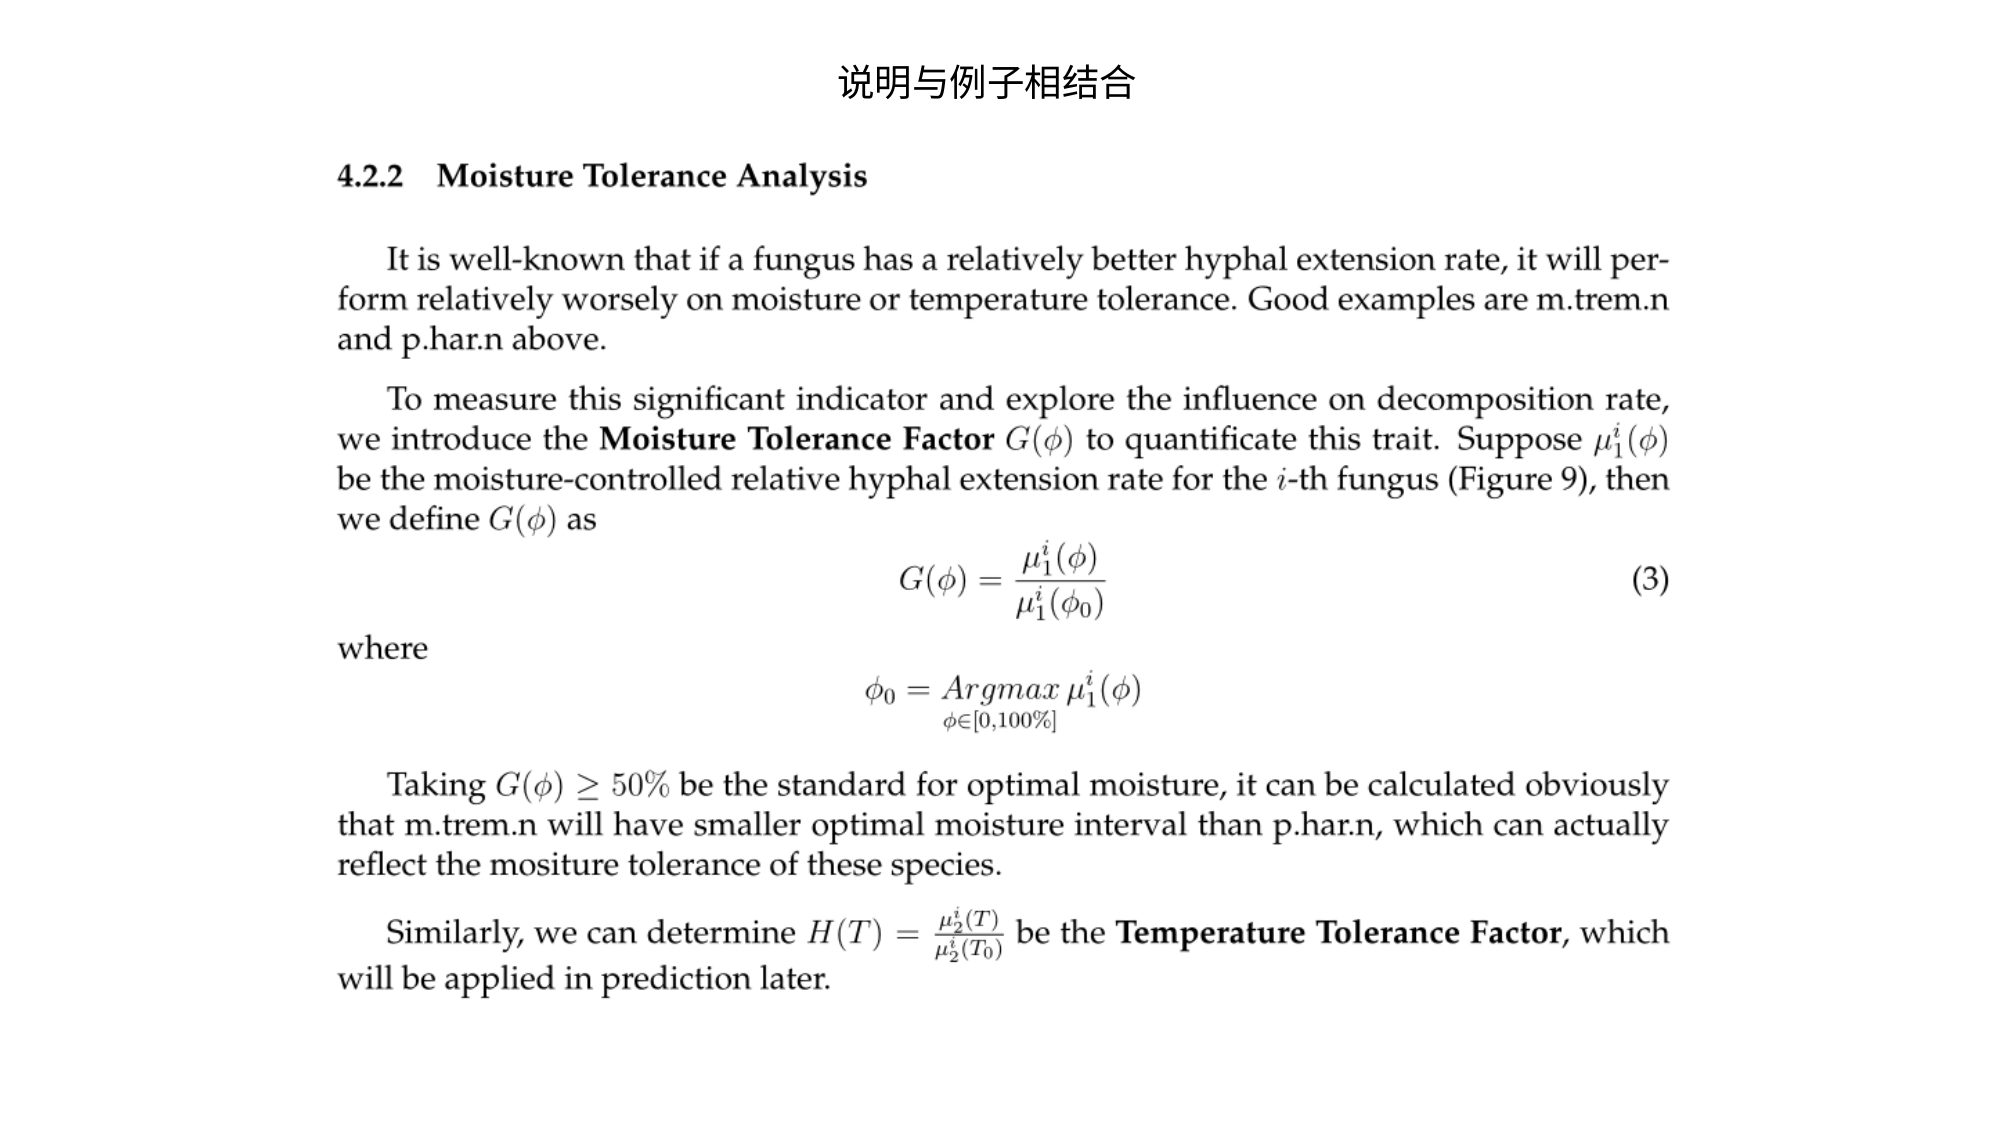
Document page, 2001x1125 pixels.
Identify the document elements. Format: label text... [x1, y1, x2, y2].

text_box 说明与例子相结合 [525, 51, 1449, 111]
picture [303, 150, 1736, 1013]
